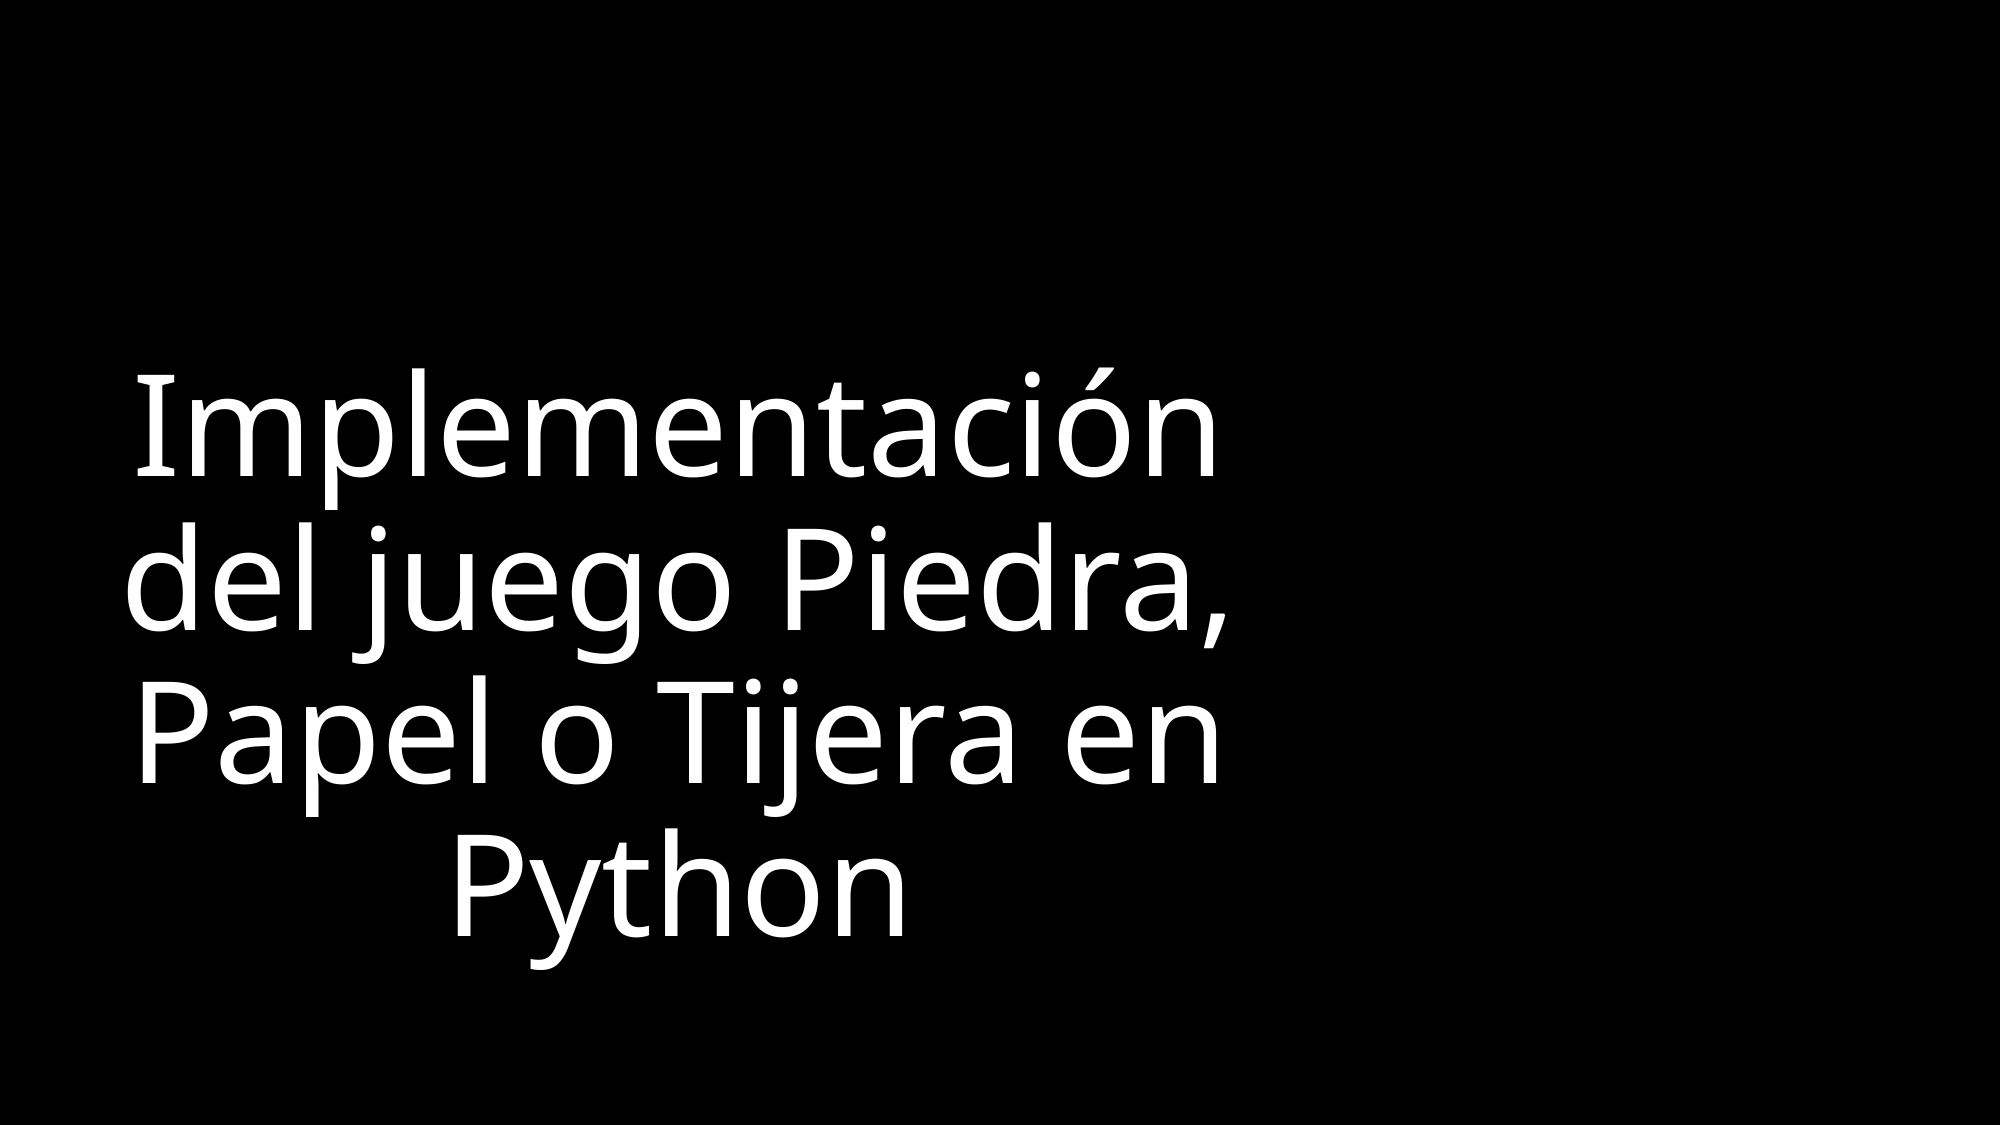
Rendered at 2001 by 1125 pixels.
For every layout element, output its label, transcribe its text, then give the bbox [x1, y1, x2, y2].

title Implementación del juego Piedra, Papel o Tijera en Python [85, 198, 1273, 975]
